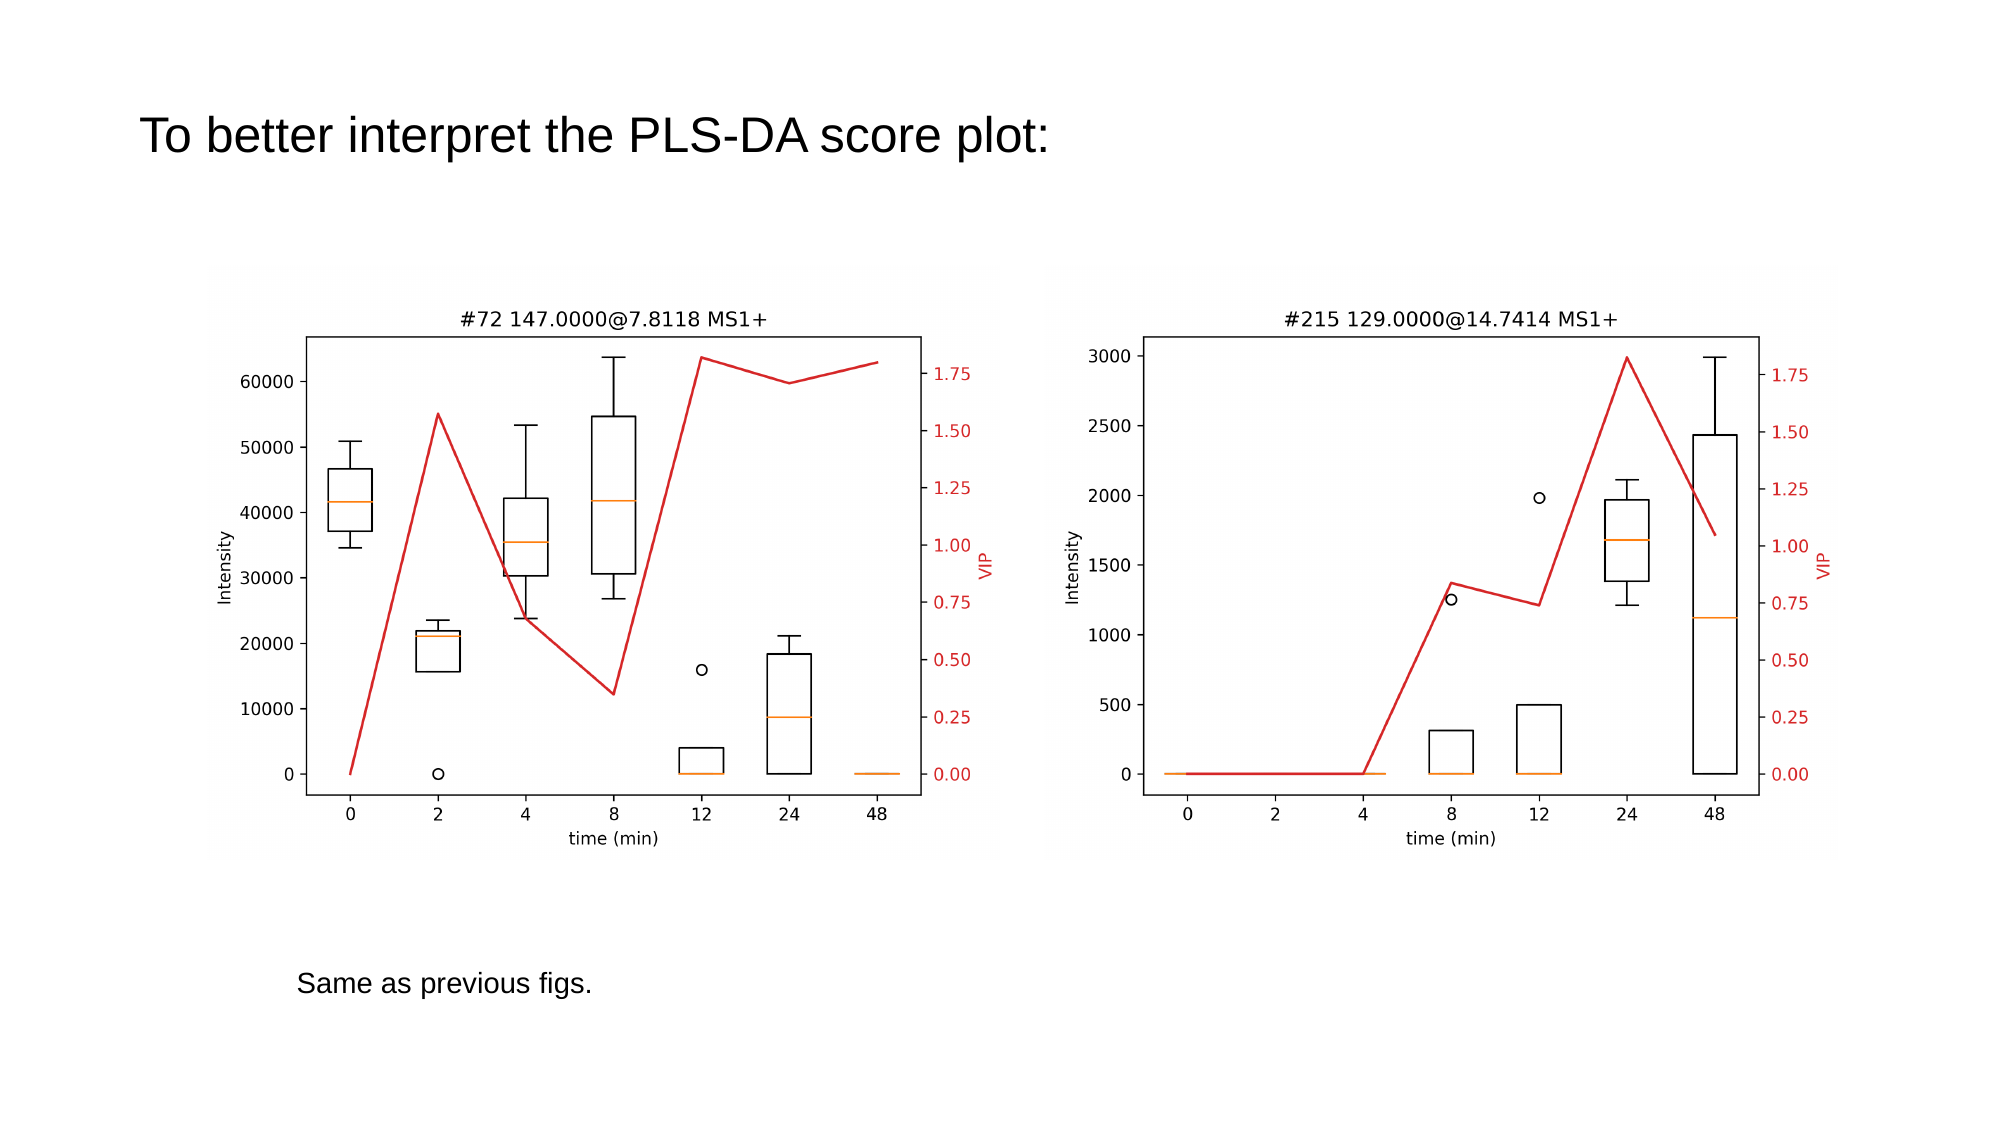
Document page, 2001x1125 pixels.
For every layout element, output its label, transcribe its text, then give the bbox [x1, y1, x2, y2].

picture [207, 265, 1001, 860]
text_box To better interpret the PLS-DA score plot: [124, 94, 1084, 170]
picture [1044, 265, 1838, 860]
text_box Same as previous figs. [281, 956, 750, 1007]
